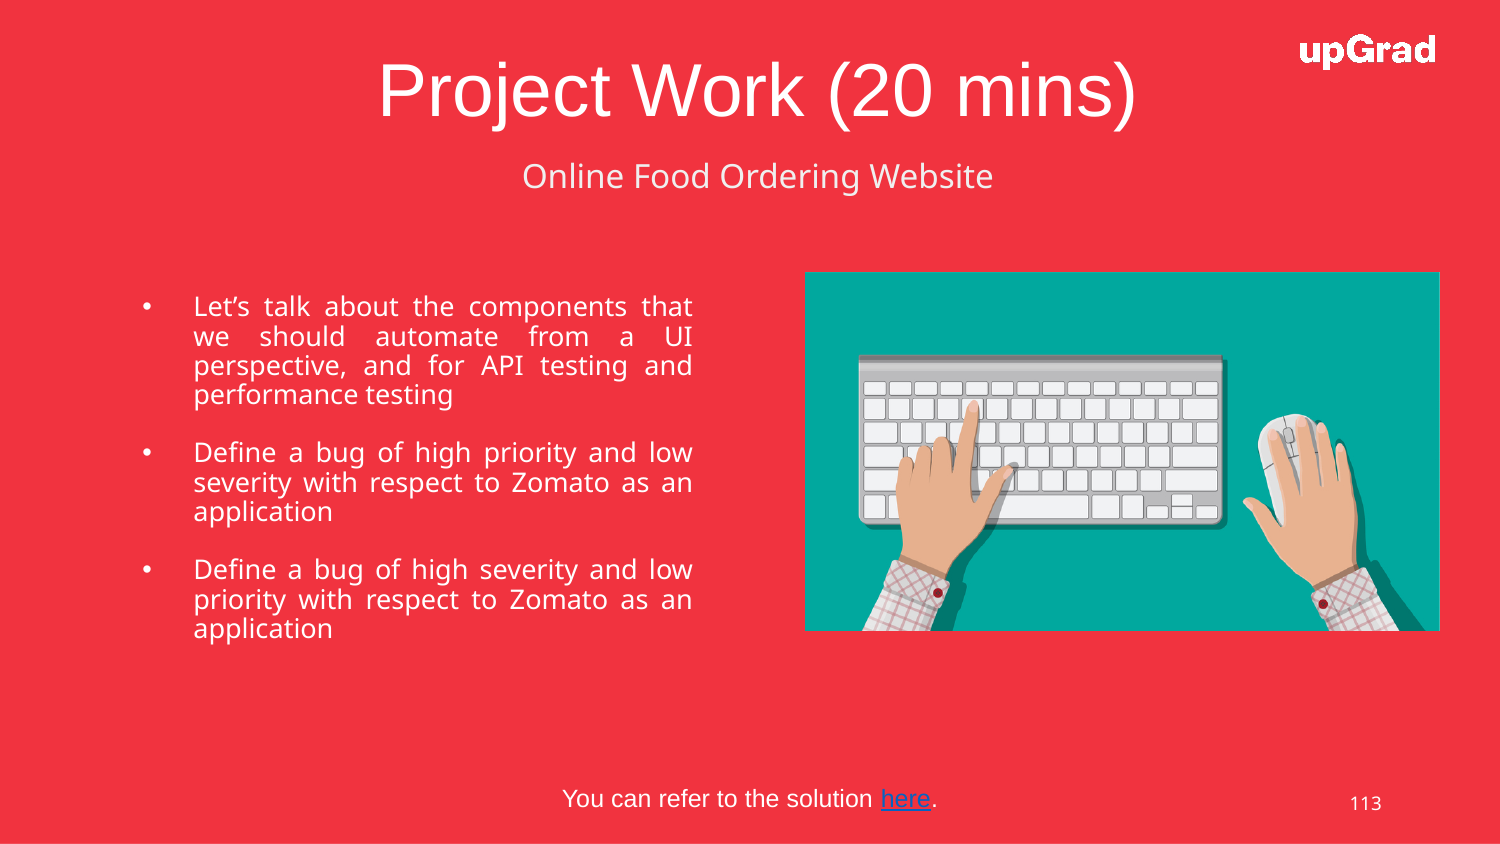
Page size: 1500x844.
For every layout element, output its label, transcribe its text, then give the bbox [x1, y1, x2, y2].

title Project Work (20 mins) Online Food Ordering Website [119, 60, 1397, 214]
slide_number 113 [1059, 782, 1397, 827]
list Let’s talk about the components that we should automate from a UI perspective, and for API testing and performance testing Define a bug of high priority and low severity with respect to Zomato as an application Define a bug of high severity and low priority with respect to Zomato as an application [103, 253, 709, 723]
picture [1300, 34, 1435, 70]
text_box You can refer to the solution here. [543, 767, 957, 842]
picture [805, 272, 1440, 631]
